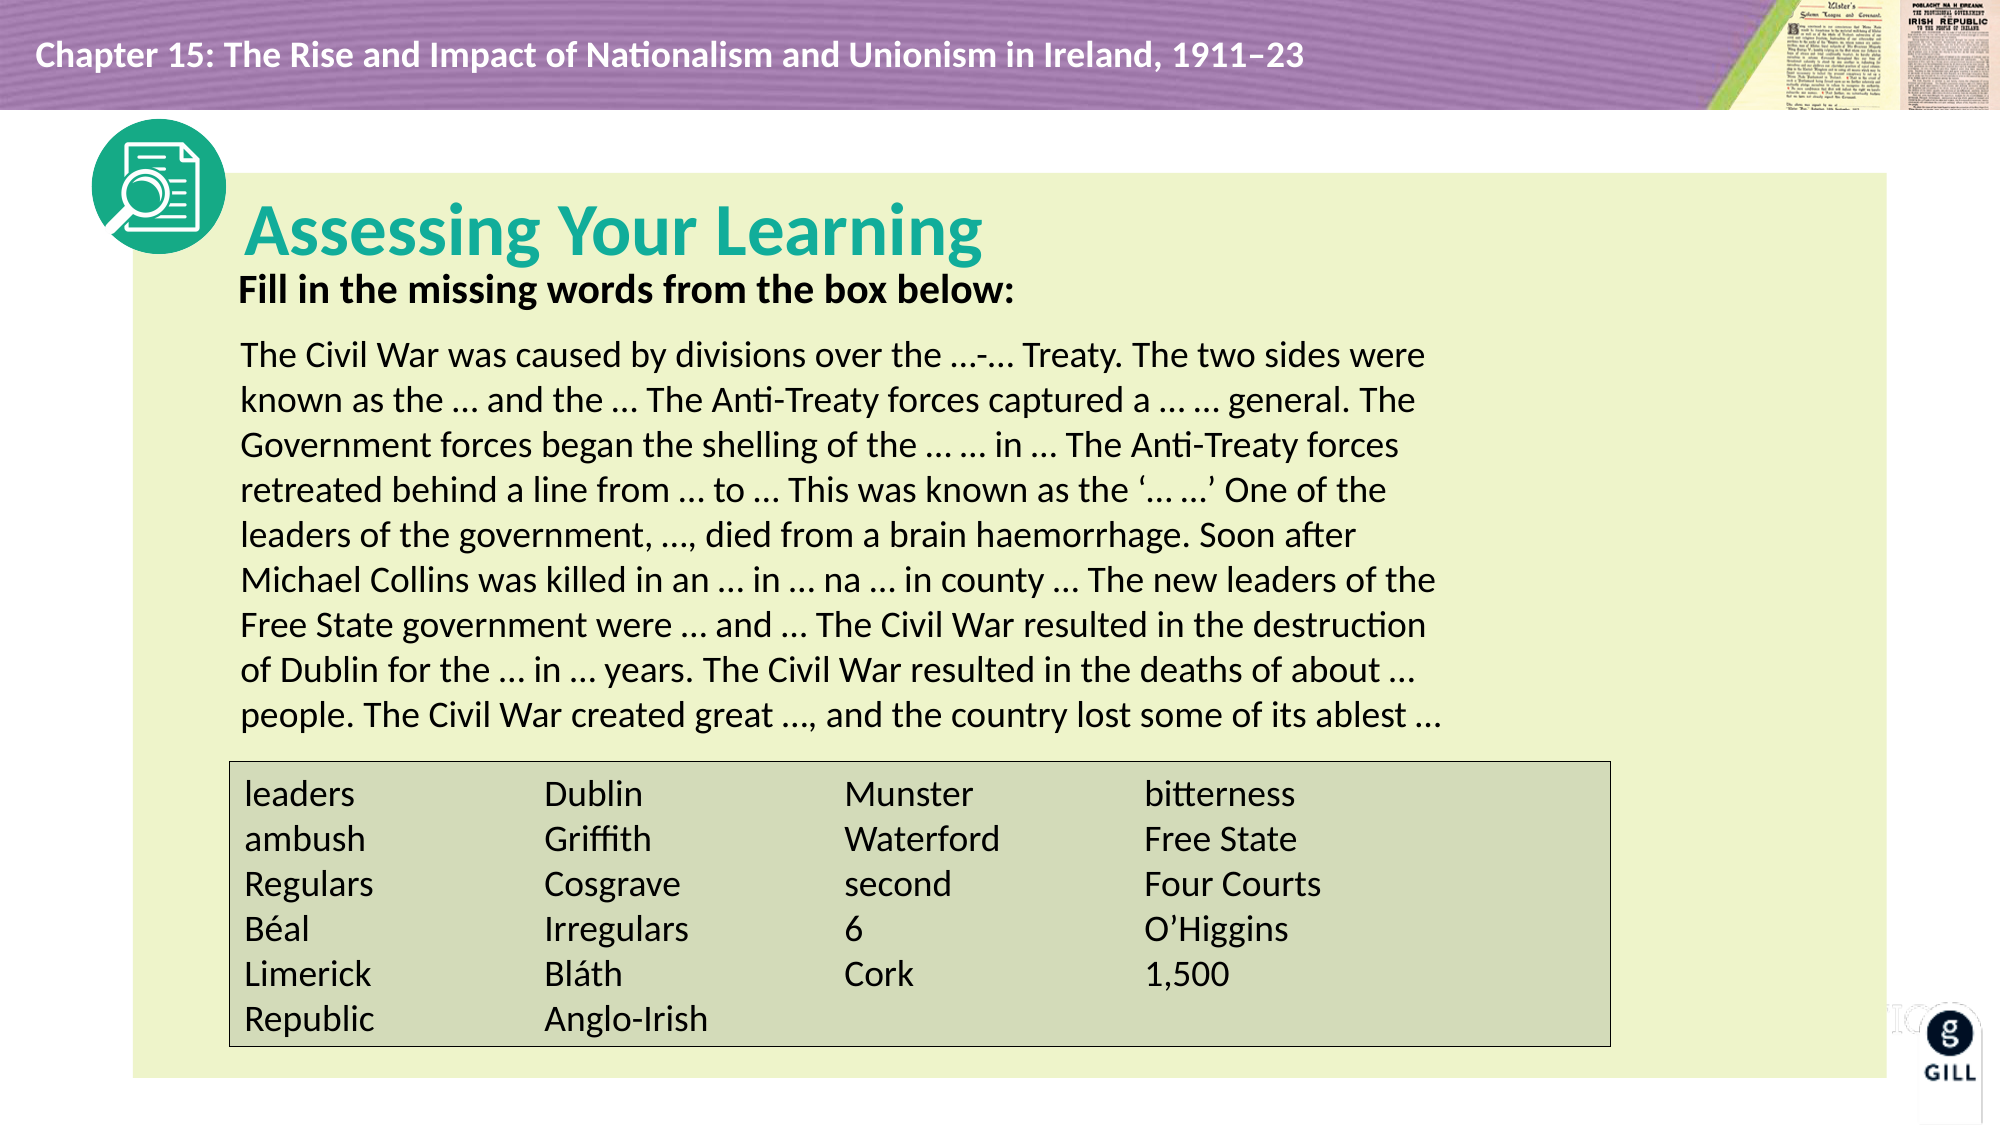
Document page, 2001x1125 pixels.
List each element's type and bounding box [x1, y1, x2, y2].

text_box [72, 97, 1887, 1079]
picture [1371, 647, 2001, 1125]
picture [0, 0, 2000, 110]
